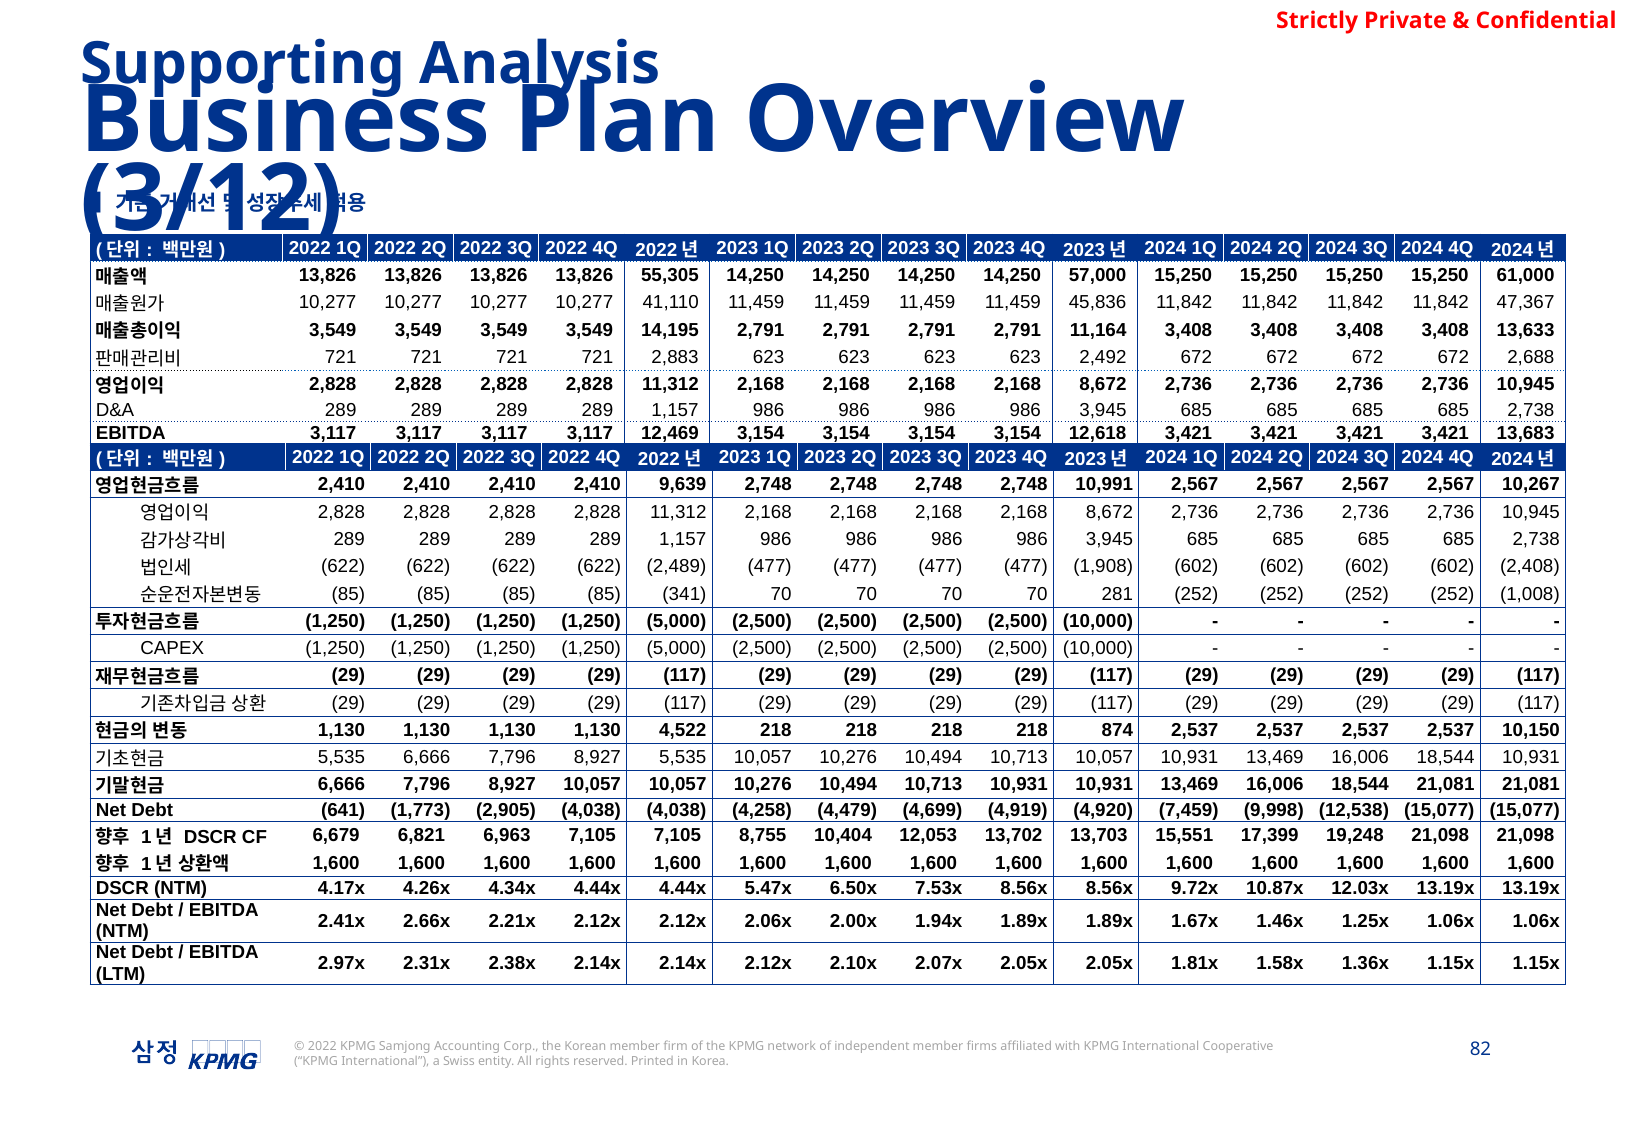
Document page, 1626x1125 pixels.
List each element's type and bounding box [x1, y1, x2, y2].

table_header [796, 235, 881, 261]
table_cell [1054, 498, 1138, 607]
table_header [542, 444, 626, 470]
table_header [371, 444, 456, 470]
table_header [713, 444, 797, 470]
table_cell [713, 799, 1053, 821]
table_cell [713, 900, 1053, 942]
table_cell [1139, 799, 1480, 821]
table_cell [1481, 877, 1565, 899]
table_cell [1139, 822, 1480, 876]
table_header [710, 235, 795, 261]
table_cell [91, 261, 624, 443]
table_cell [1139, 635, 1480, 661]
table_cell [1481, 261, 1565, 443]
table_cell [625, 261, 709, 443]
table_header [286, 444, 370, 470]
table_cell [627, 744, 712, 770]
table_cell [713, 635, 1053, 661]
table_cell [627, 900, 712, 942]
table_cell [1054, 771, 1138, 798]
table_cell [1481, 771, 1565, 798]
table_header [798, 444, 882, 470]
table_cell [1139, 943, 1480, 984]
table_header [967, 235, 1052, 261]
table_header [1054, 444, 1138, 470]
table_cell [1054, 689, 1138, 716]
text_box [65, 37, 1475, 230]
table_cell [713, 943, 1053, 984]
table_cell [1054, 799, 1138, 821]
table_header [1309, 235, 1394, 261]
table_header [883, 444, 968, 470]
table_cell [1054, 900, 1138, 942]
table_cell [627, 662, 712, 688]
table_cell [627, 717, 712, 743]
table_header [91, 444, 285, 470]
table_cell [1139, 498, 1480, 607]
table_cell [627, 498, 712, 607]
table_cell [91, 689, 626, 716]
table_cell [1481, 744, 1565, 770]
table_cell [1054, 635, 1138, 661]
table_cell [713, 877, 1053, 899]
table_cell [713, 771, 1053, 798]
table_header [627, 444, 712, 470]
table_cell [713, 498, 1053, 607]
table_cell [1481, 662, 1565, 688]
table_cell [91, 799, 626, 821]
table_cell [713, 662, 1053, 688]
table_cell [91, 943, 626, 984]
table_cell [1139, 608, 1480, 634]
table_cell [91, 717, 626, 743]
table_cell [1481, 689, 1565, 716]
table_header [1138, 235, 1223, 261]
table_cell [627, 471, 712, 497]
table_cell [91, 900, 626, 942]
table_cell [91, 608, 626, 634]
table_cell [1481, 900, 1565, 942]
table_cell [1054, 943, 1138, 984]
table_cell [91, 471, 626, 497]
table_header [368, 235, 453, 261]
table_cell [1481, 471, 1565, 497]
table_cell [1054, 608, 1138, 634]
table_cell [1481, 608, 1565, 634]
table_header [1395, 444, 1480, 470]
table_cell [1481, 498, 1565, 607]
table_cell [1139, 900, 1480, 942]
table_cell [627, 877, 712, 899]
table_cell [91, 744, 626, 770]
table_header [91, 235, 282, 261]
table_cell [1139, 662, 1480, 688]
table_cell [1481, 717, 1565, 743]
table_header [539, 235, 624, 261]
table_header [1310, 444, 1394, 470]
table_cell [1139, 744, 1480, 770]
table_cell [627, 771, 712, 798]
table_cell [627, 635, 712, 661]
table_cell [1481, 822, 1565, 876]
table_header [969, 444, 1053, 470]
table_cell [1481, 799, 1565, 821]
table_cell [1054, 822, 1138, 876]
table_header [1053, 235, 1137, 261]
table_cell [713, 608, 1053, 634]
table_header [625, 235, 709, 261]
table_cell [1054, 744, 1138, 770]
table_cell [713, 744, 1053, 770]
table_cell [1054, 877, 1138, 899]
table_header [1225, 444, 1309, 470]
table_cell [1139, 717, 1480, 743]
table_cell [1139, 471, 1480, 497]
table_cell [1139, 771, 1480, 798]
table_cell [1054, 471, 1138, 497]
table_cell [91, 877, 626, 899]
table_cell [710, 261, 1052, 443]
table_cell [1138, 261, 1480, 443]
table_cell [1053, 261, 1137, 443]
table_header [1395, 235, 1480, 261]
table_header [1481, 235, 1565, 261]
table_header [882, 235, 966, 261]
table_cell [713, 471, 1053, 497]
table_cell [713, 717, 1053, 743]
table_cell [91, 771, 626, 798]
table_cell [91, 822, 626, 876]
table_cell [627, 608, 712, 634]
table_cell [627, 943, 712, 984]
table_cell [627, 689, 712, 716]
table_cell [627, 799, 712, 821]
picture [129, 1038, 263, 1071]
table_header [1481, 444, 1565, 470]
table_cell [713, 822, 1053, 876]
table_cell [713, 689, 1053, 716]
table_cell [1139, 689, 1480, 716]
table_header [454, 235, 538, 261]
table_header [283, 235, 367, 261]
table_cell [91, 662, 626, 688]
table_cell [91, 635, 626, 661]
table_cell [1054, 662, 1138, 688]
table_header [1139, 444, 1224, 470]
table_header [457, 444, 541, 470]
table_cell [1139, 877, 1480, 899]
table_cell [1481, 635, 1565, 661]
table_cell [627, 822, 712, 876]
table_cell [1054, 717, 1138, 743]
table_header [1224, 235, 1308, 261]
table_cell [91, 498, 626, 607]
table_cell [1481, 943, 1565, 984]
